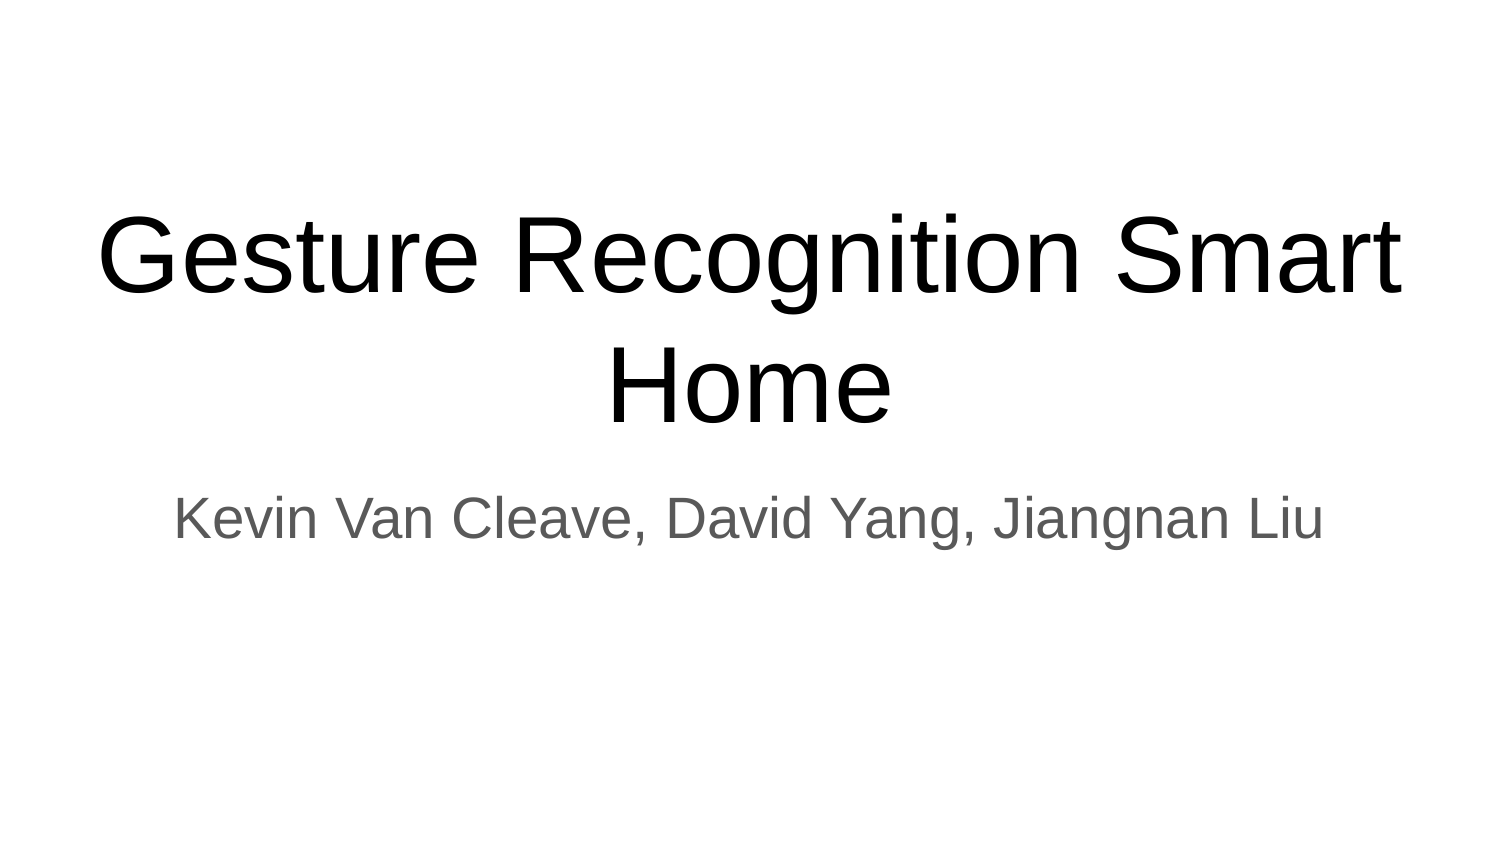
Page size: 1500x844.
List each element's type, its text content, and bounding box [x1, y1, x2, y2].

subtitle Kevin Van Cleave, David Yang, Jiangnan Liu [51, 464, 1449, 595]
title Gesture Recognition Smart Home [51, 122, 1449, 459]
